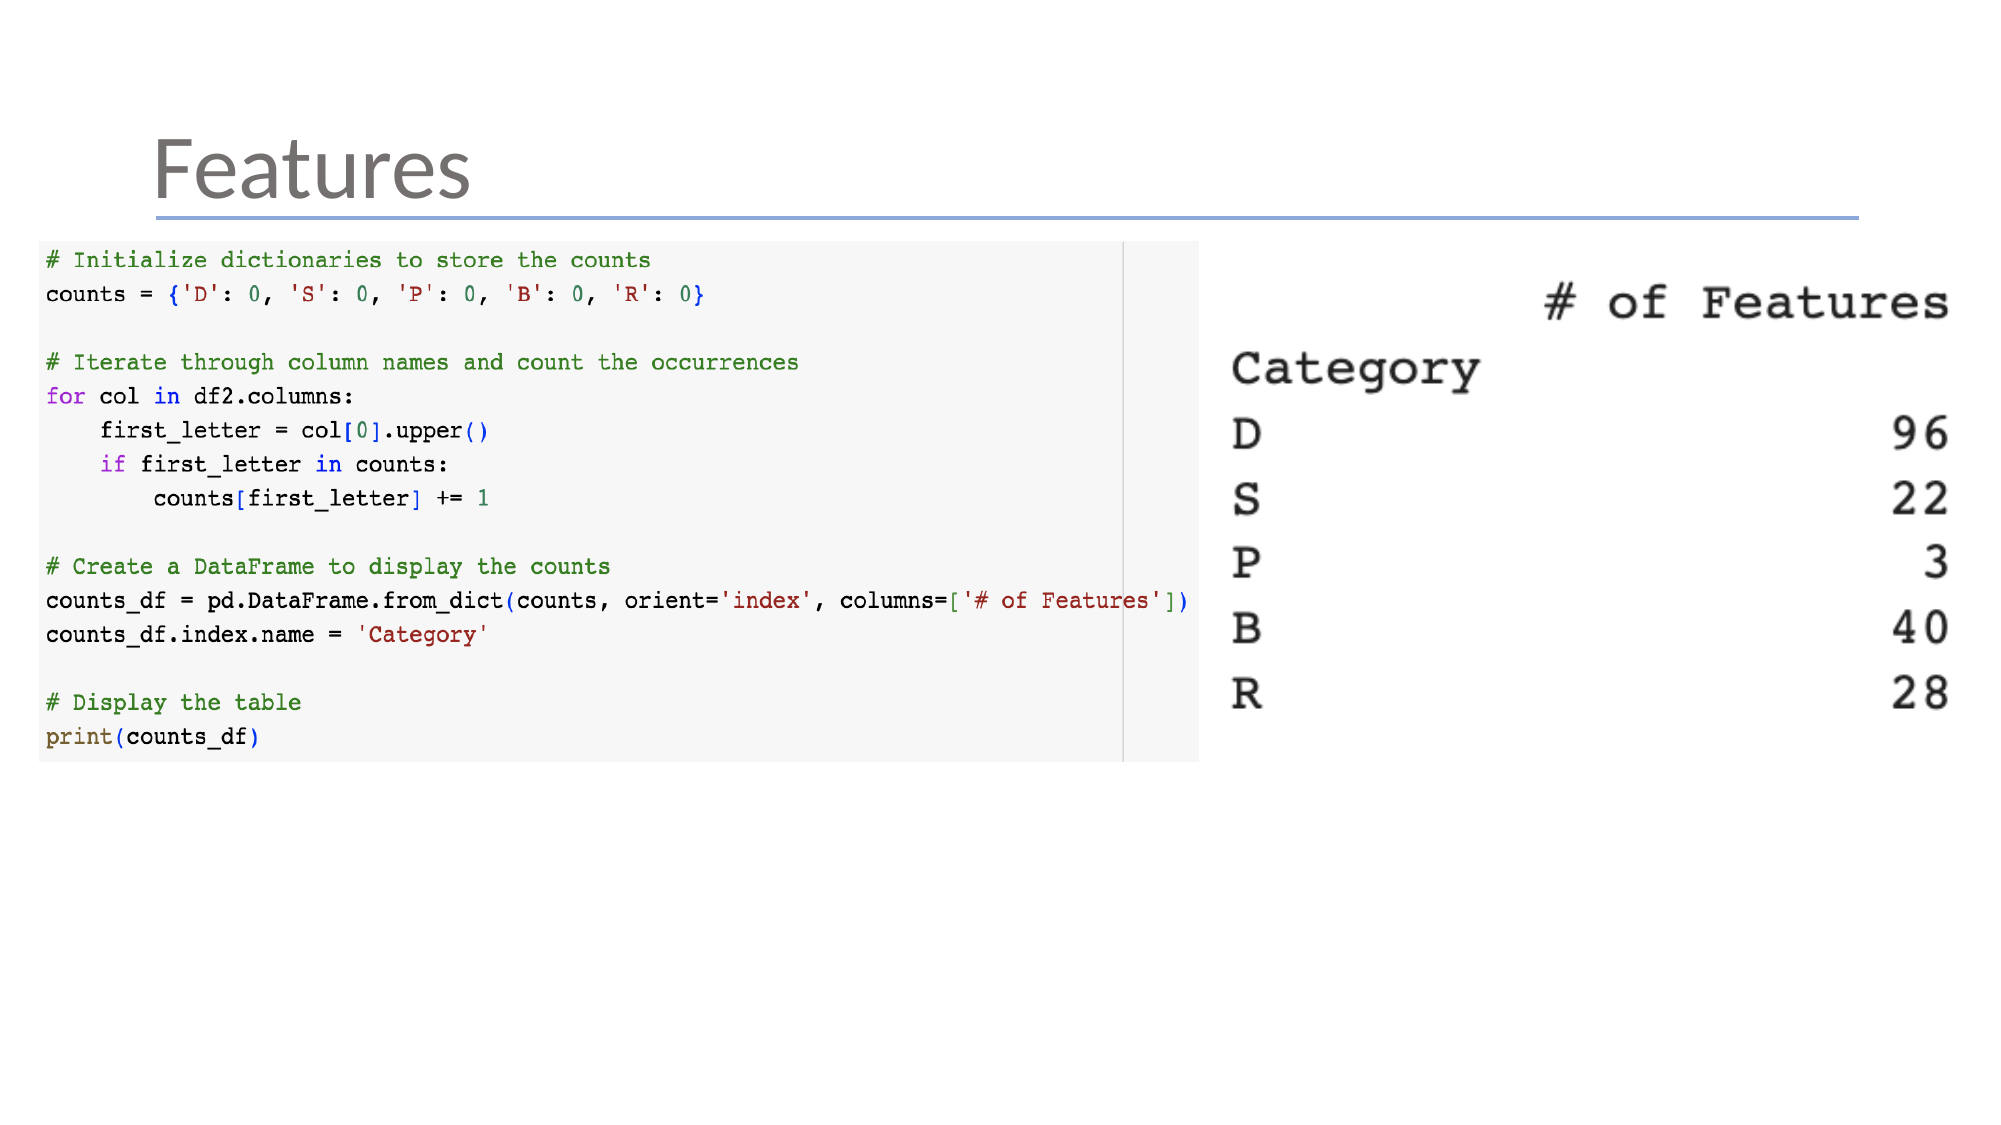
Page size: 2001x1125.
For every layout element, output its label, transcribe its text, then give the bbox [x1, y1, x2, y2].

picture [39, 241, 2000, 762]
title Features [137, 59, 1863, 252]
